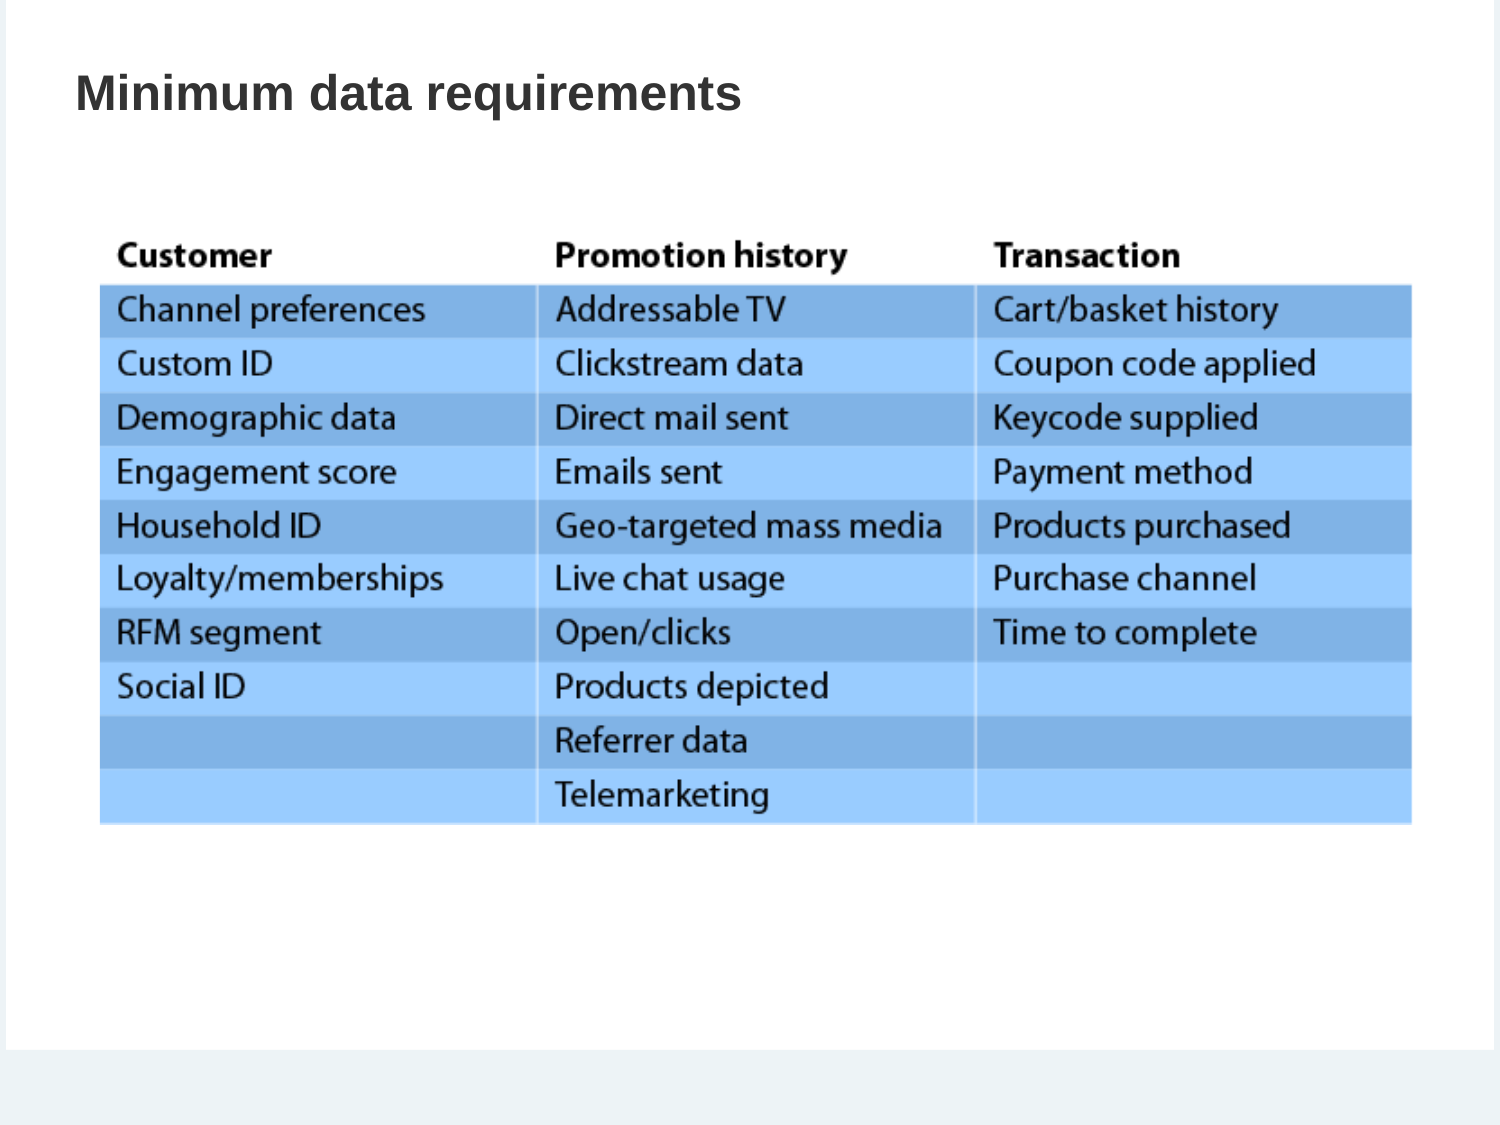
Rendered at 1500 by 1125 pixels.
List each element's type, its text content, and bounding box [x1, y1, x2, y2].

title Minimum data requirements [72, 60, 1428, 176]
text_box [99, 237, 1414, 825]
